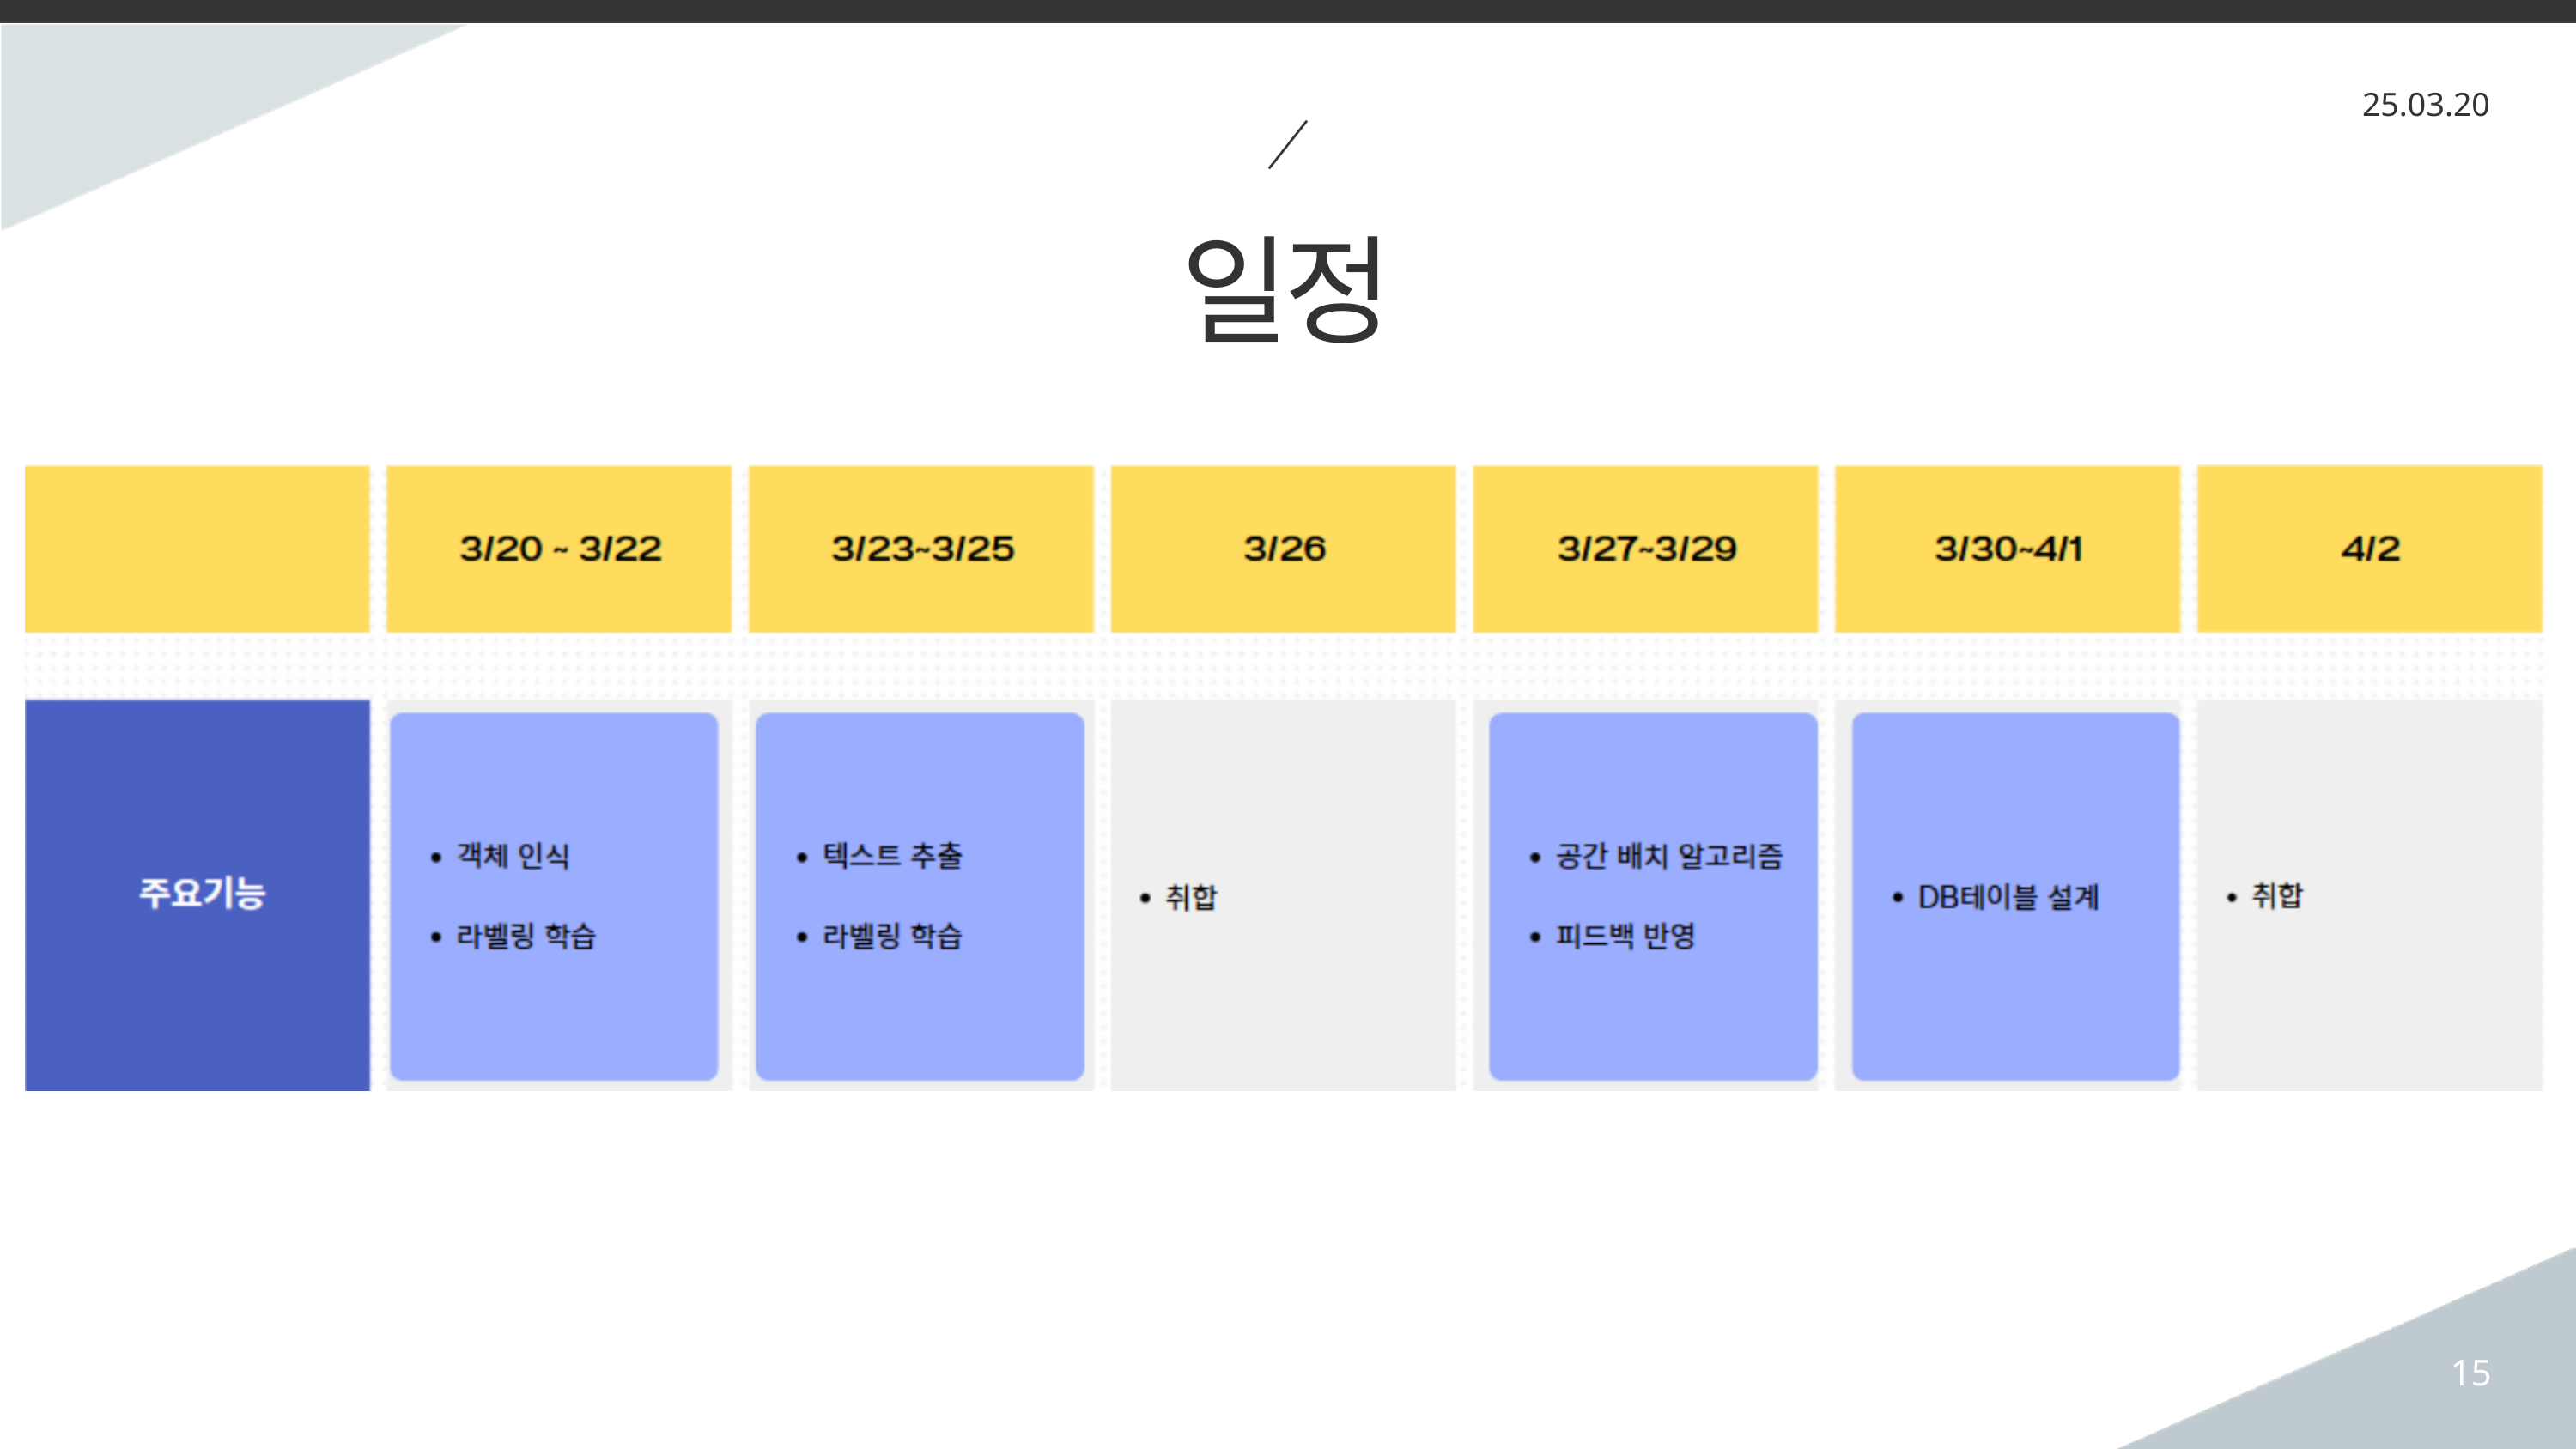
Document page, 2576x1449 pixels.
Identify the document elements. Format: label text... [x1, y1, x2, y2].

text_box 25.03.20 [2342, 82, 2490, 127]
picture [24, 464, 2549, 1092]
picture [1257, 121, 1319, 169]
picture [0, 0, 2576, 231]
picture [2106, 1246, 2576, 1449]
text_box 일정 [829, 209, 1745, 376]
